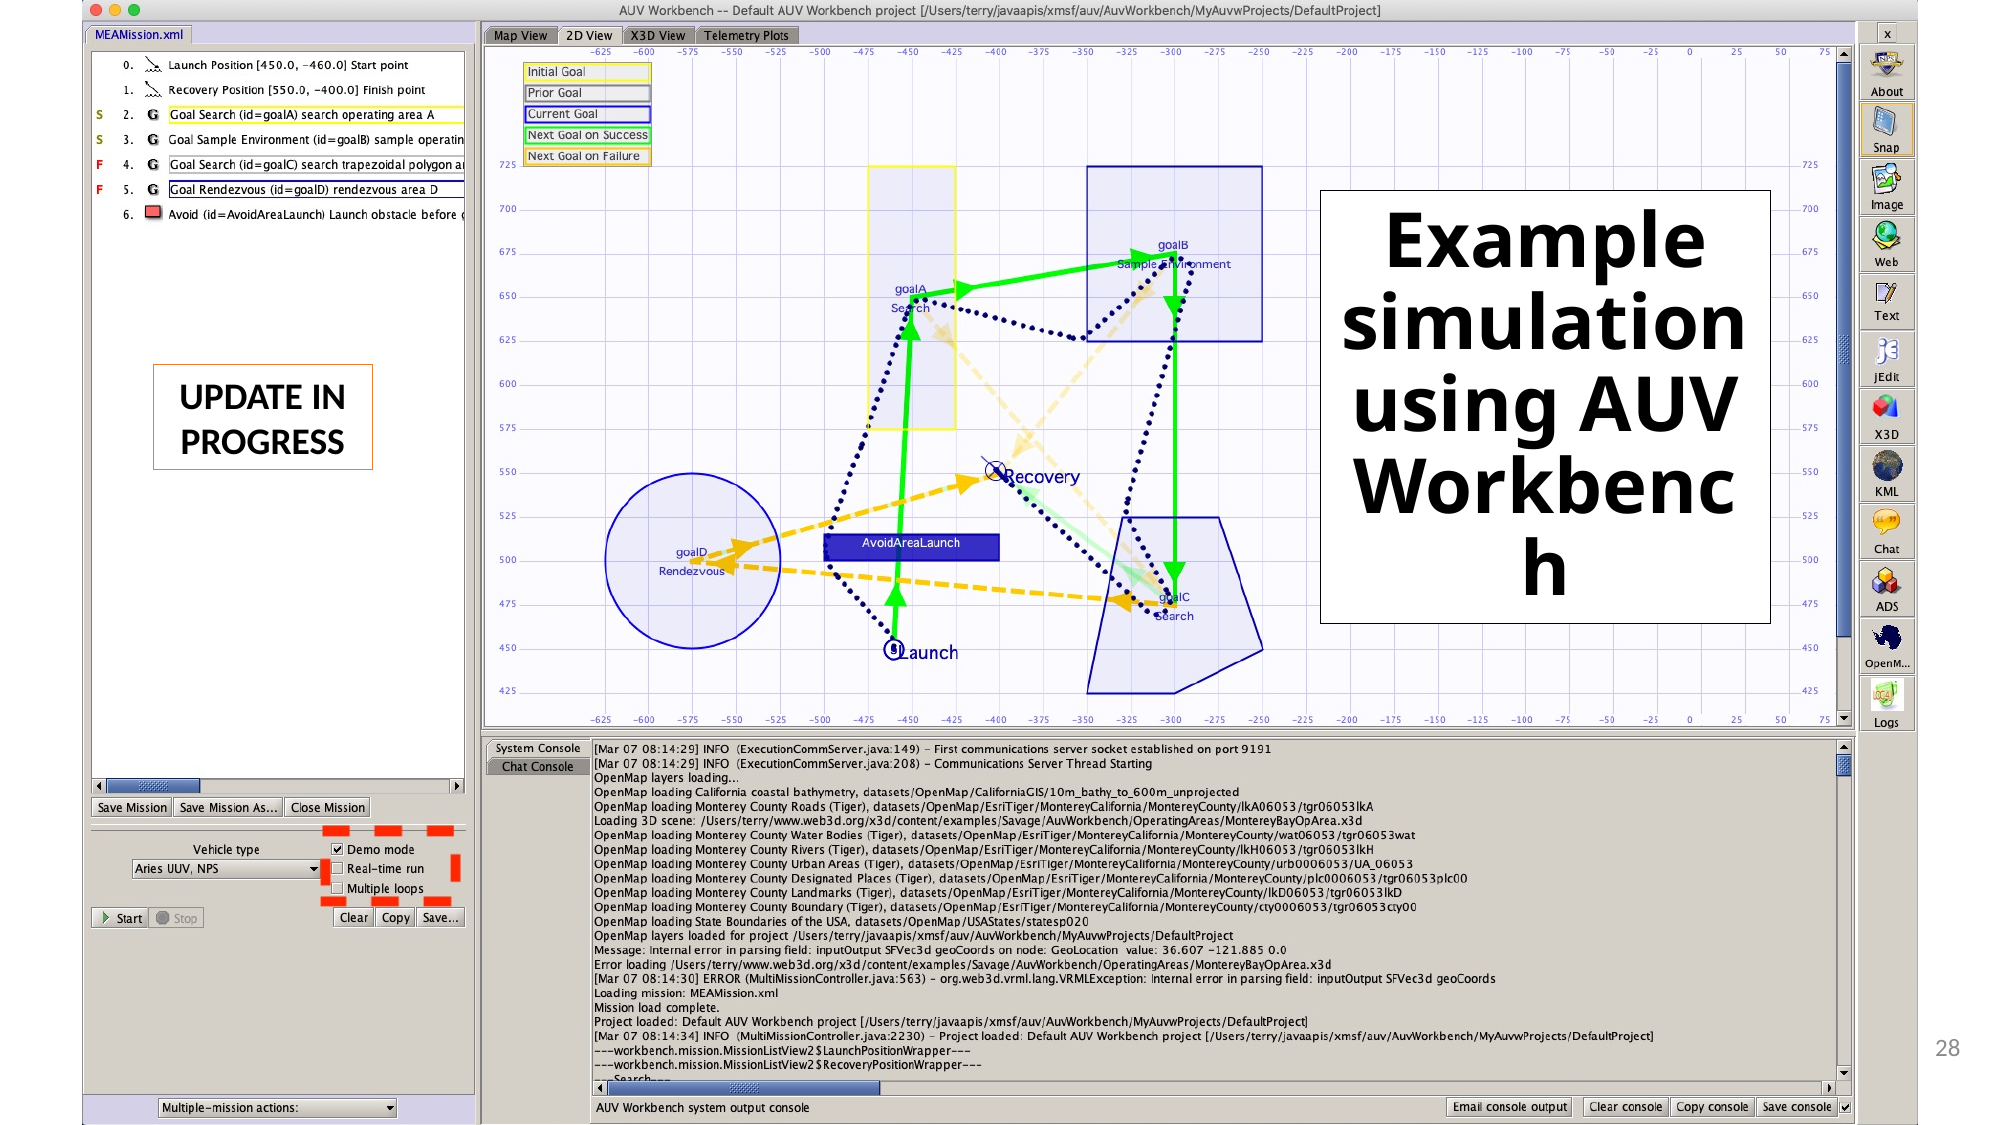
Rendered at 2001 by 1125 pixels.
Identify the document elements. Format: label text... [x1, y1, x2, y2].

picture [82, 0, 1918, 1125]
slide_number 28 [1918, 1016, 1976, 1077]
